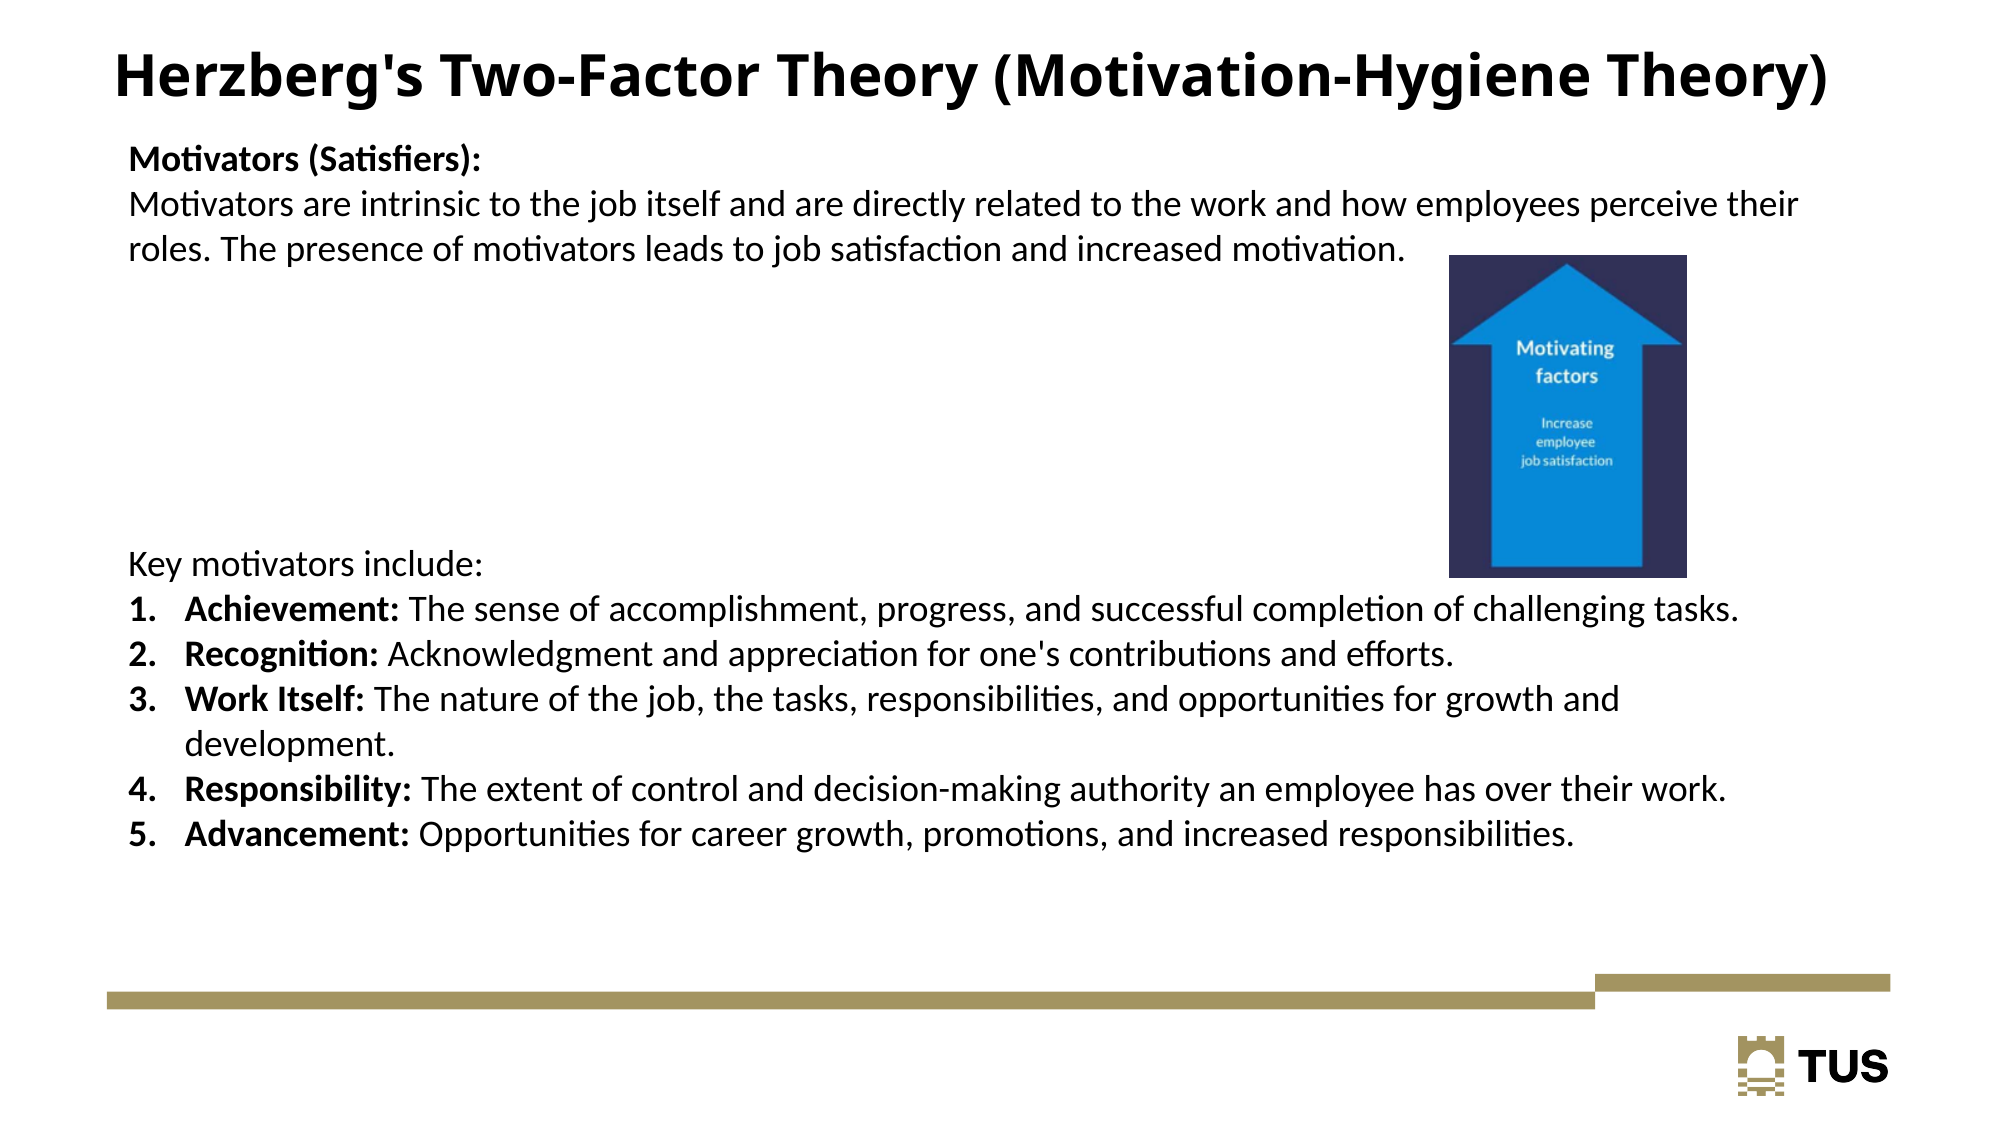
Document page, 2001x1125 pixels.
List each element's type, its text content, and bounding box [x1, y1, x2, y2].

text_box Motivators (Satisfiers): Motivators are intrinsic to the job itself and are directly related to the work and how employees perceive their roles. The presence of motivators leads to job satisfaction and increased motivation. Key motivators include: Achievement: The sense of accomplishment, progress, and successful completion of challenging tasks. Recognition: Acknowledgment and appreciation for one's contributions and efforts. Work Itself: The nature of the job, the tasks, responsibilities, and opportunities for growth and development. Responsibility: The extent of control and decision-making authority an employee has over their work. Advancement: Opportunities for career growth, promotions, and increased responsibilities. [113, 126, 1848, 862]
picture [1738, 1036, 1888, 1096]
picture [1449, 255, 1687, 578]
title Herzberg's Two-Factor Theory (Motivation-Hygiene Theory) [113, 38, 2000, 163]
